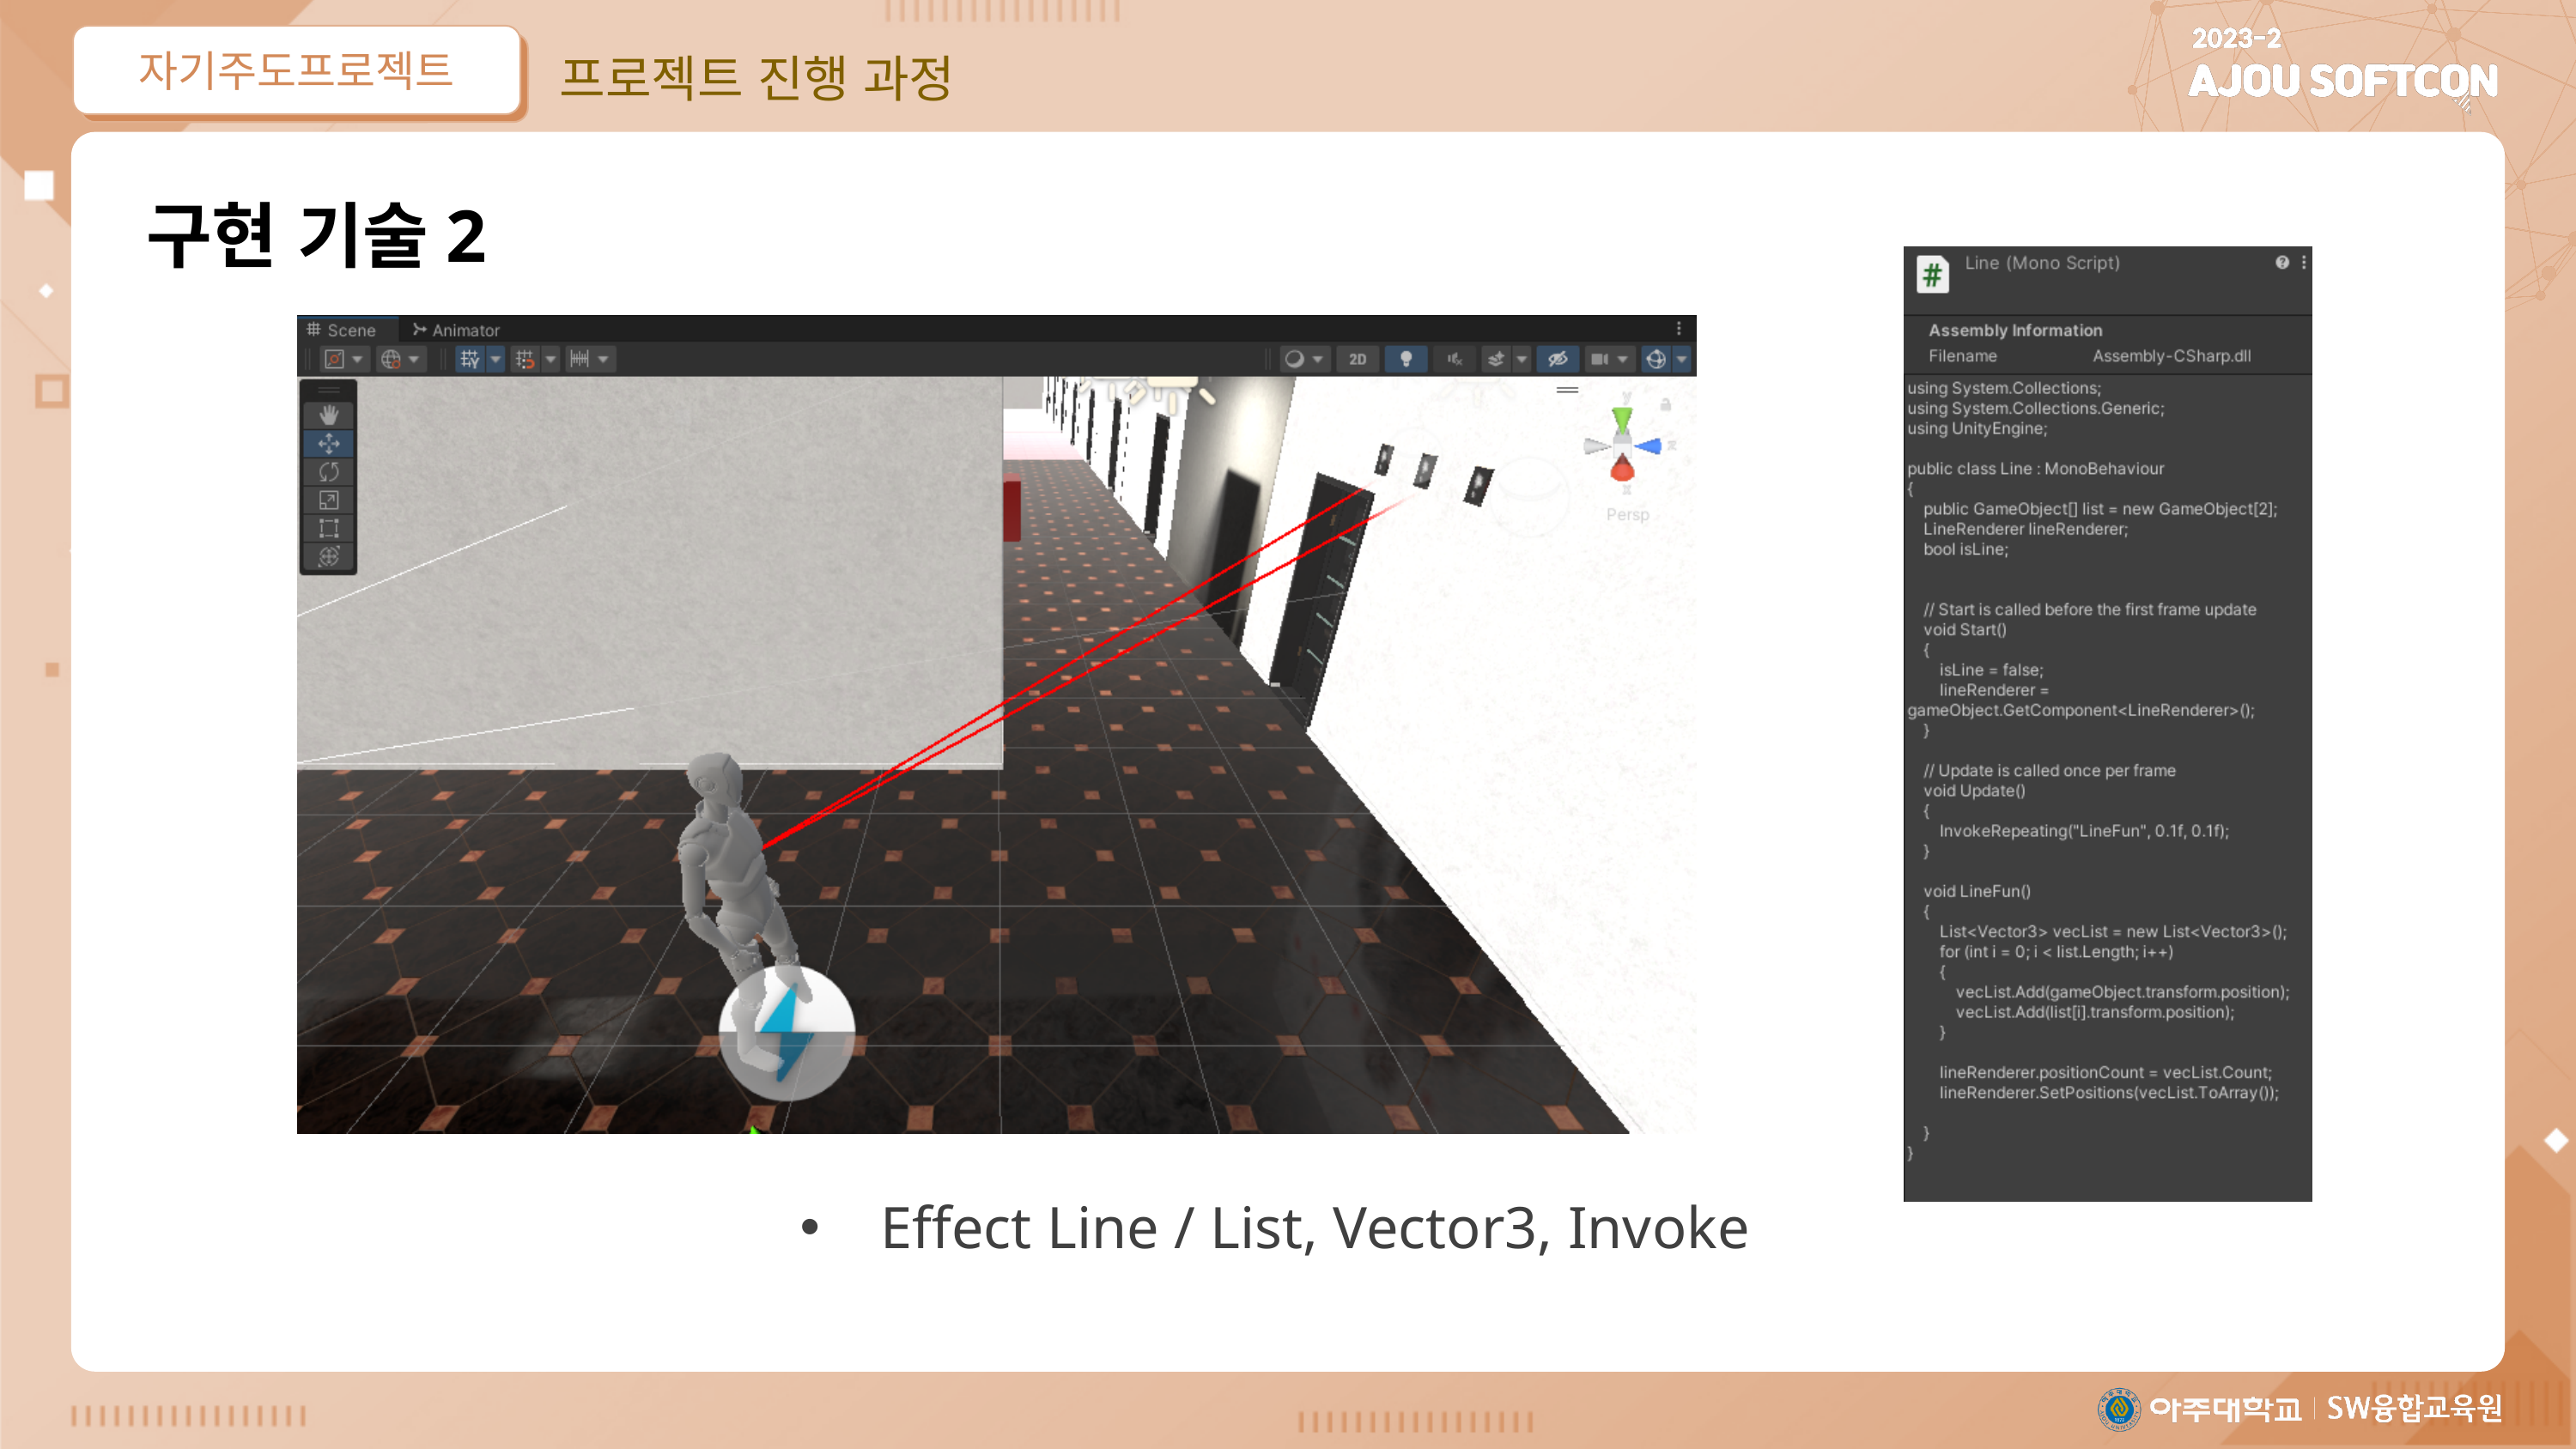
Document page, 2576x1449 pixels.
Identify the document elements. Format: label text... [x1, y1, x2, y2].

text_box 프로젝트 진행 과정 [547, 40, 969, 114]
text_box Effect Line / List, Vector3, Invoke [787, 1185, 1789, 1267]
text_box 구현 기술2 [133, 184, 913, 283]
picture [297, 315, 1697, 1134]
picture [1904, 246, 2312, 1202]
picture [2098, 1387, 2501, 1432]
